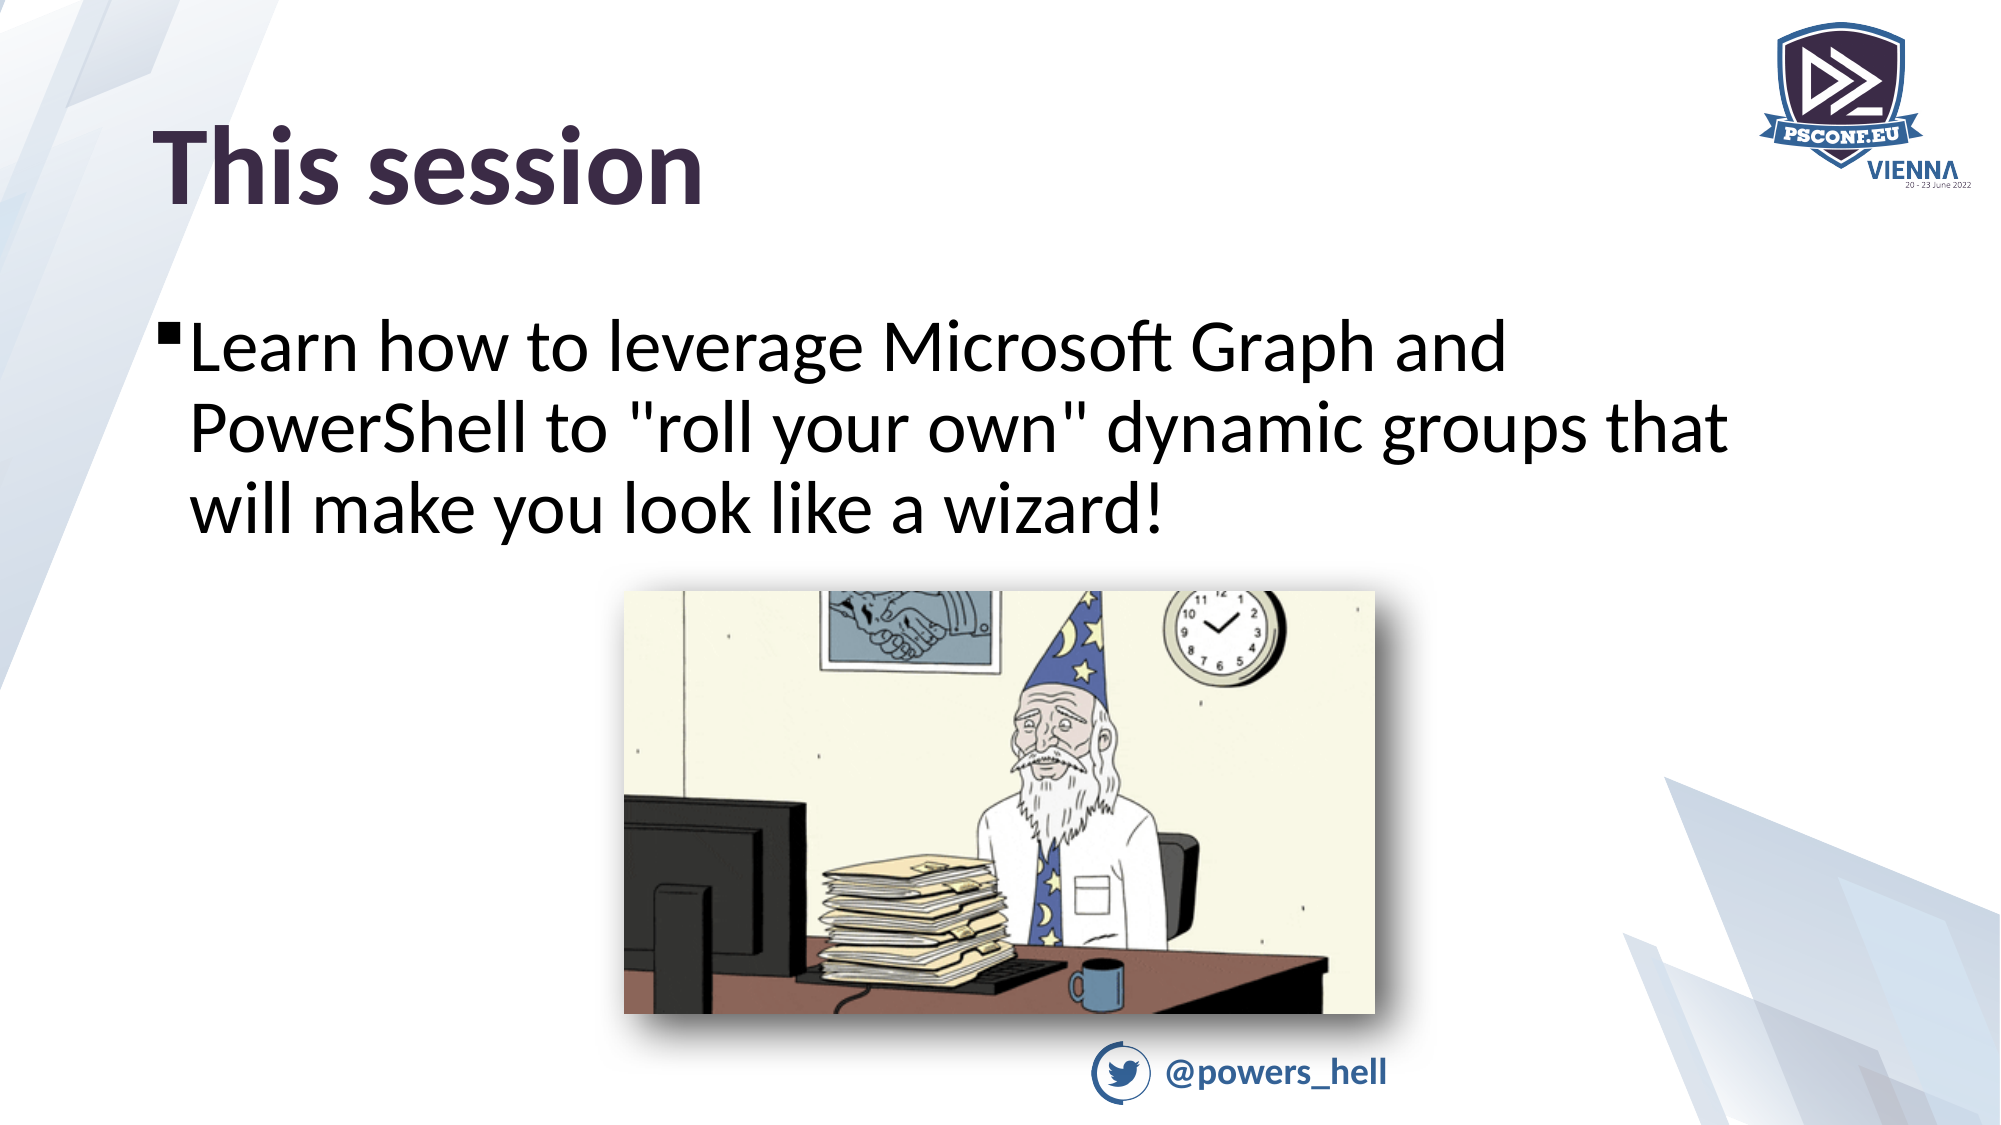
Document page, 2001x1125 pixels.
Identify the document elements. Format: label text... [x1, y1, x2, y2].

picture [0, 0, 2000, 1125]
list Learn how to leverage Microsoft Graph and PowerShell to "roll your own" dynamic groups that will make you look like a wizard! [137, 299, 1863, 1014]
title This session [137, 59, 1735, 278]
